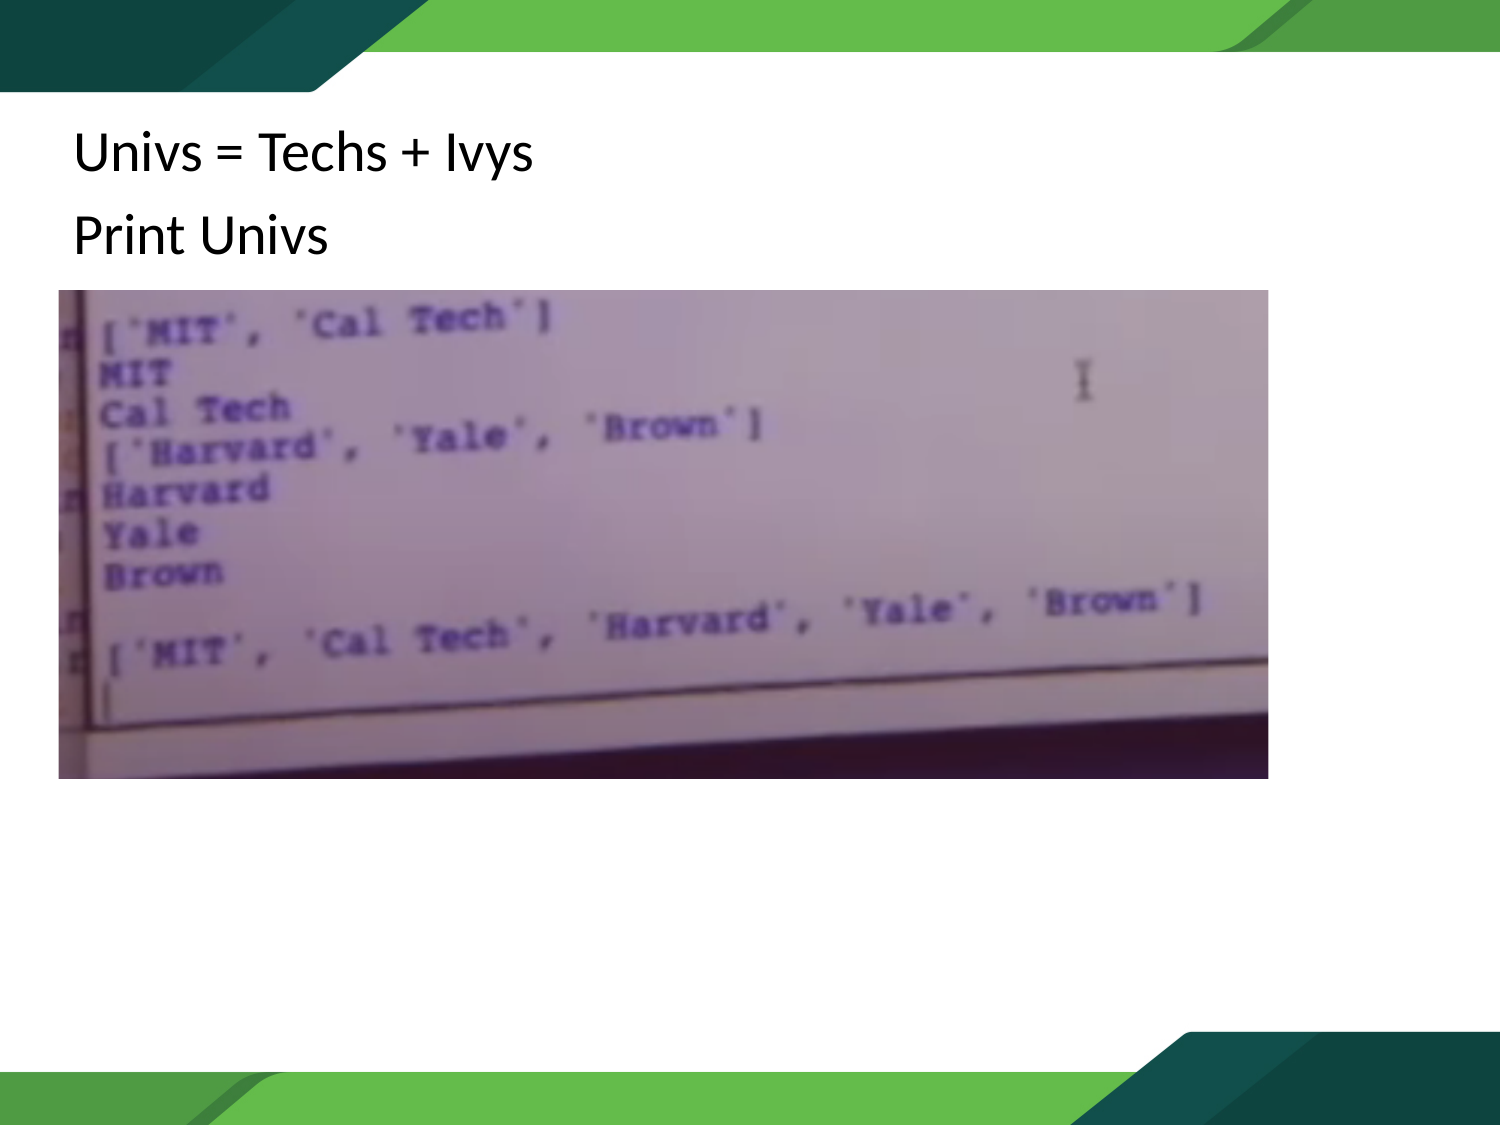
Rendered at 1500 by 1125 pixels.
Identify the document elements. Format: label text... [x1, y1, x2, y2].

picture [0, 0, 1500, 1125]
list Univs = Techs + Ivys Print Univs [58, 113, 1352, 828]
